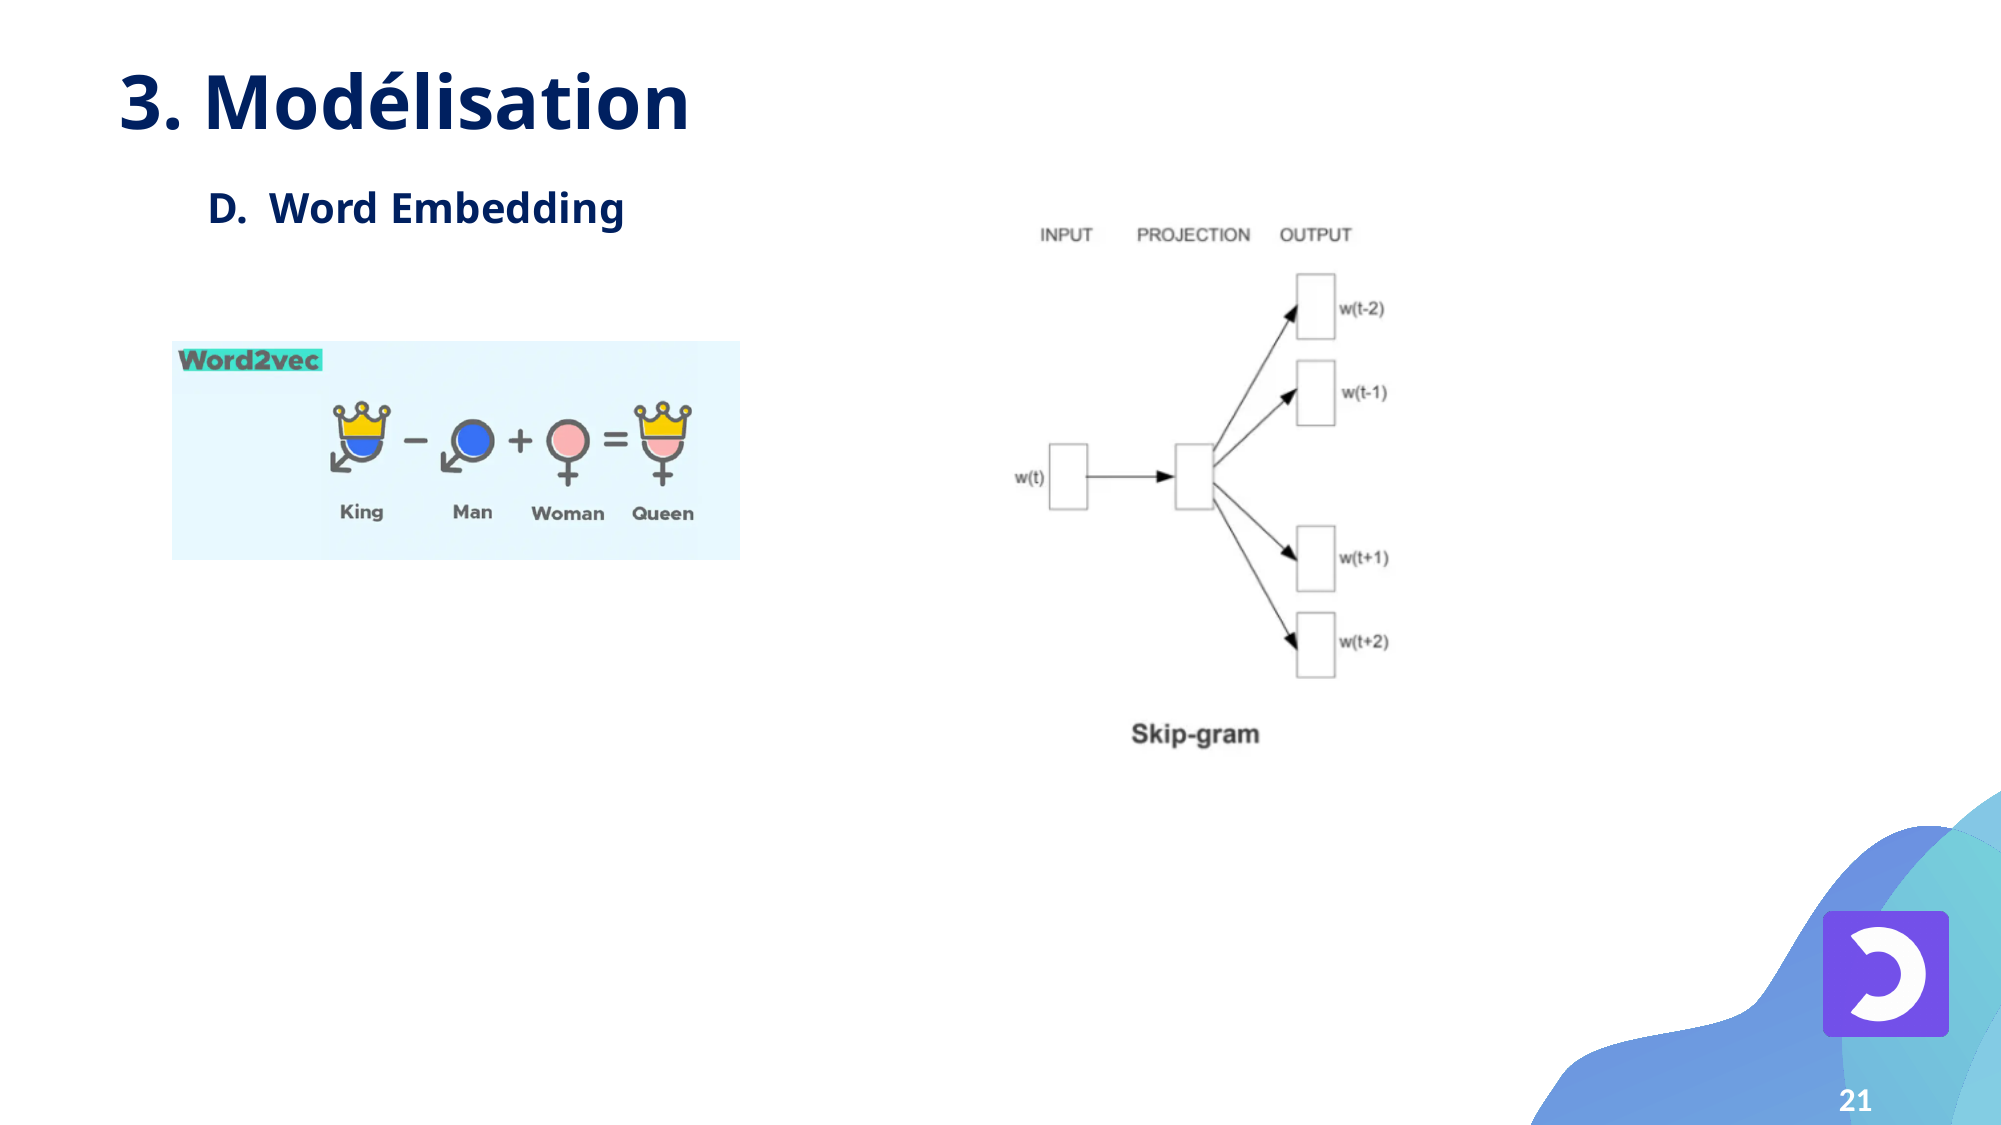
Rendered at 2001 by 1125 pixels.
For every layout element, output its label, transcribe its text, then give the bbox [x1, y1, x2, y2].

picture [1000, 188, 1451, 796]
picture [172, 341, 740, 560]
text_box D. Word Embedding [207, 182, 890, 343]
picture [1823, 911, 1950, 1037]
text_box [1321, 655, 2000, 1125]
text_box 3. Modélisation [119, 44, 1528, 129]
